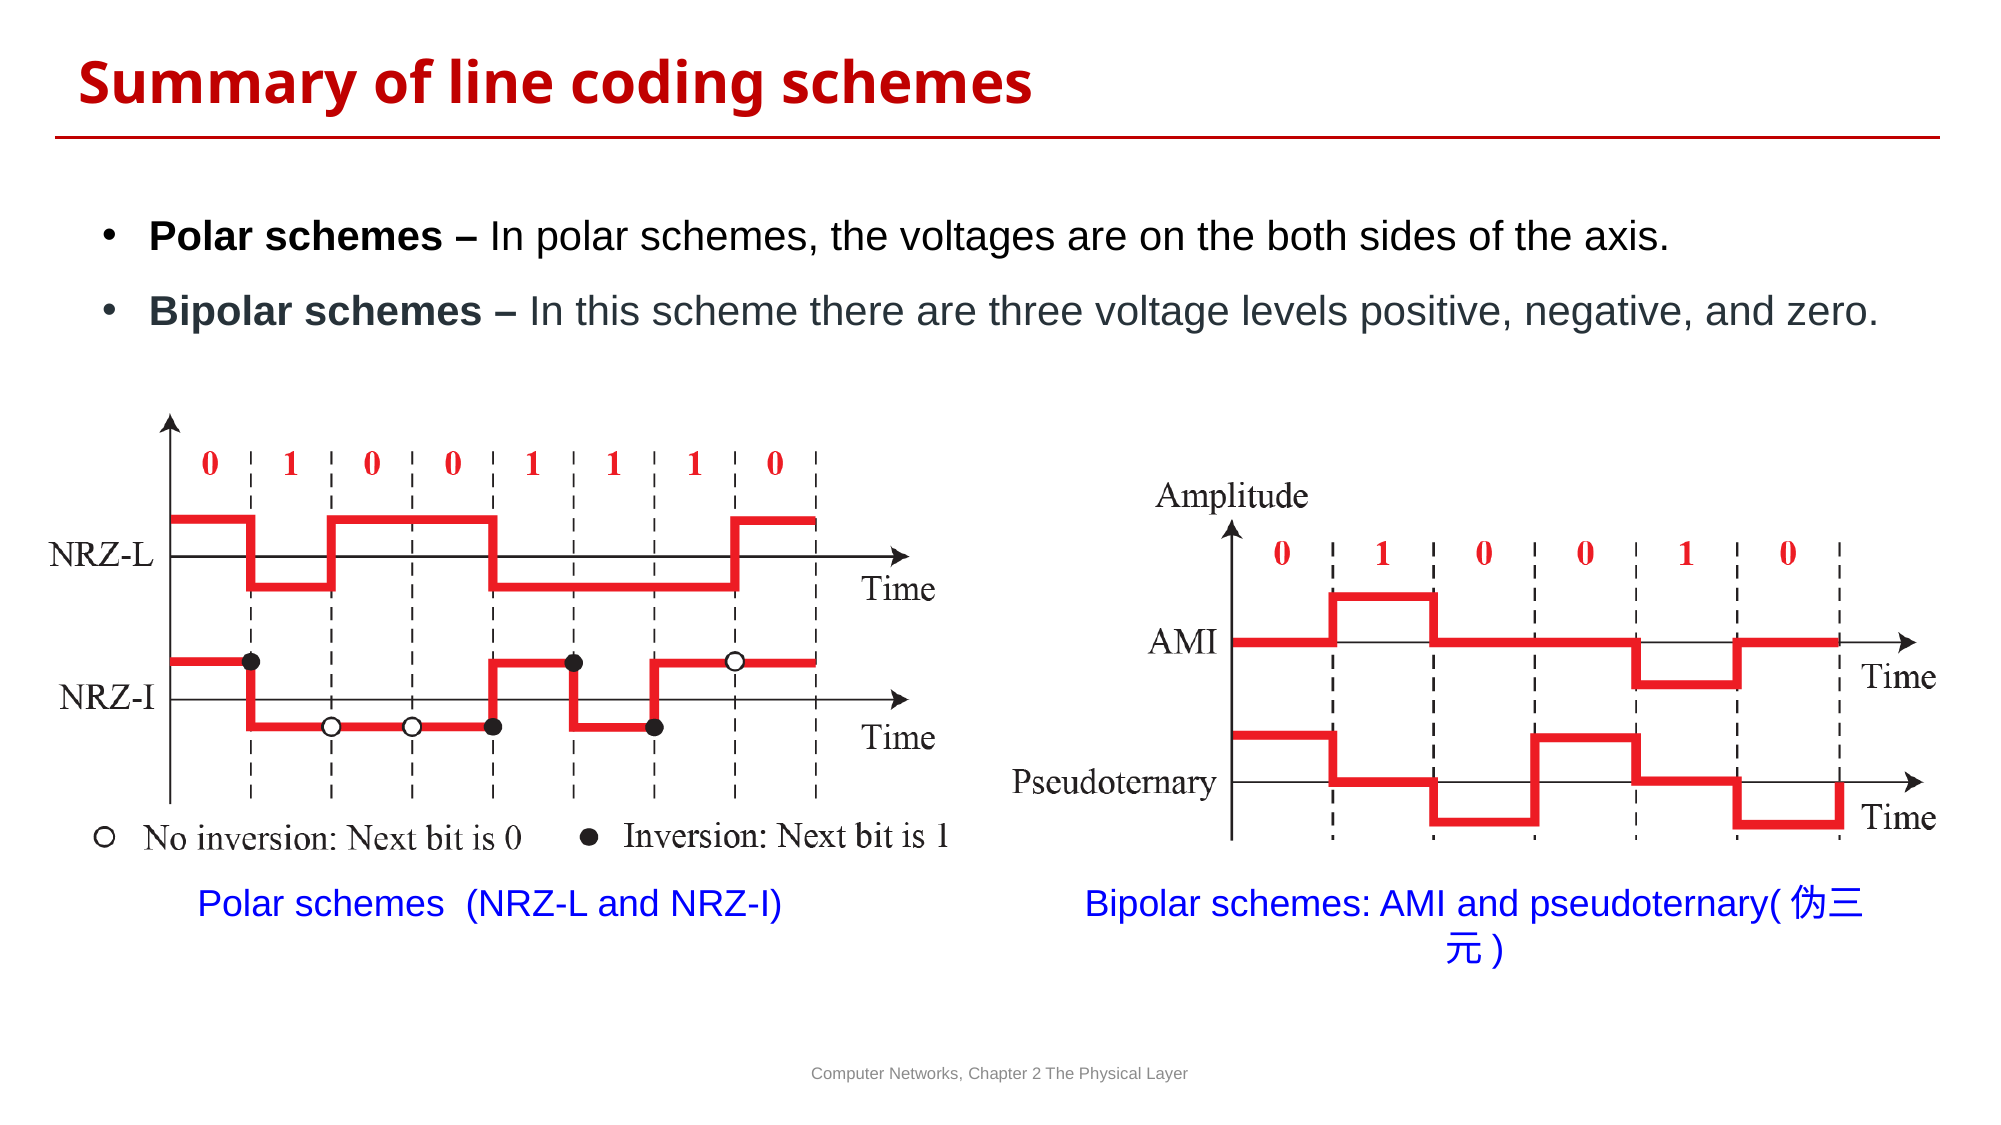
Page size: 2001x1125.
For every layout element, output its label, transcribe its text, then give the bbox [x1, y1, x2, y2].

footer Computer Networks, Chapter 2 The Physical Layer [662, 1042, 1338, 1103]
text_box Polar schemes – In polar schemes, the voltages are on the both sides of the axis. Bipolar schemes – In this scheme there are three voltage levels positive, negative, and zero. [87, 176, 1913, 342]
picture [1002, 477, 1937, 841]
text_box Summary of line coding schemes [48, 46, 1883, 125]
text_box Polar schemes (NRZ-L and NRZ-I) [182, 871, 933, 932]
picture [48, 413, 952, 860]
text_box Bipolar schemes: AMI and pseudoternary(伪三元) [1043, 871, 1907, 977]
